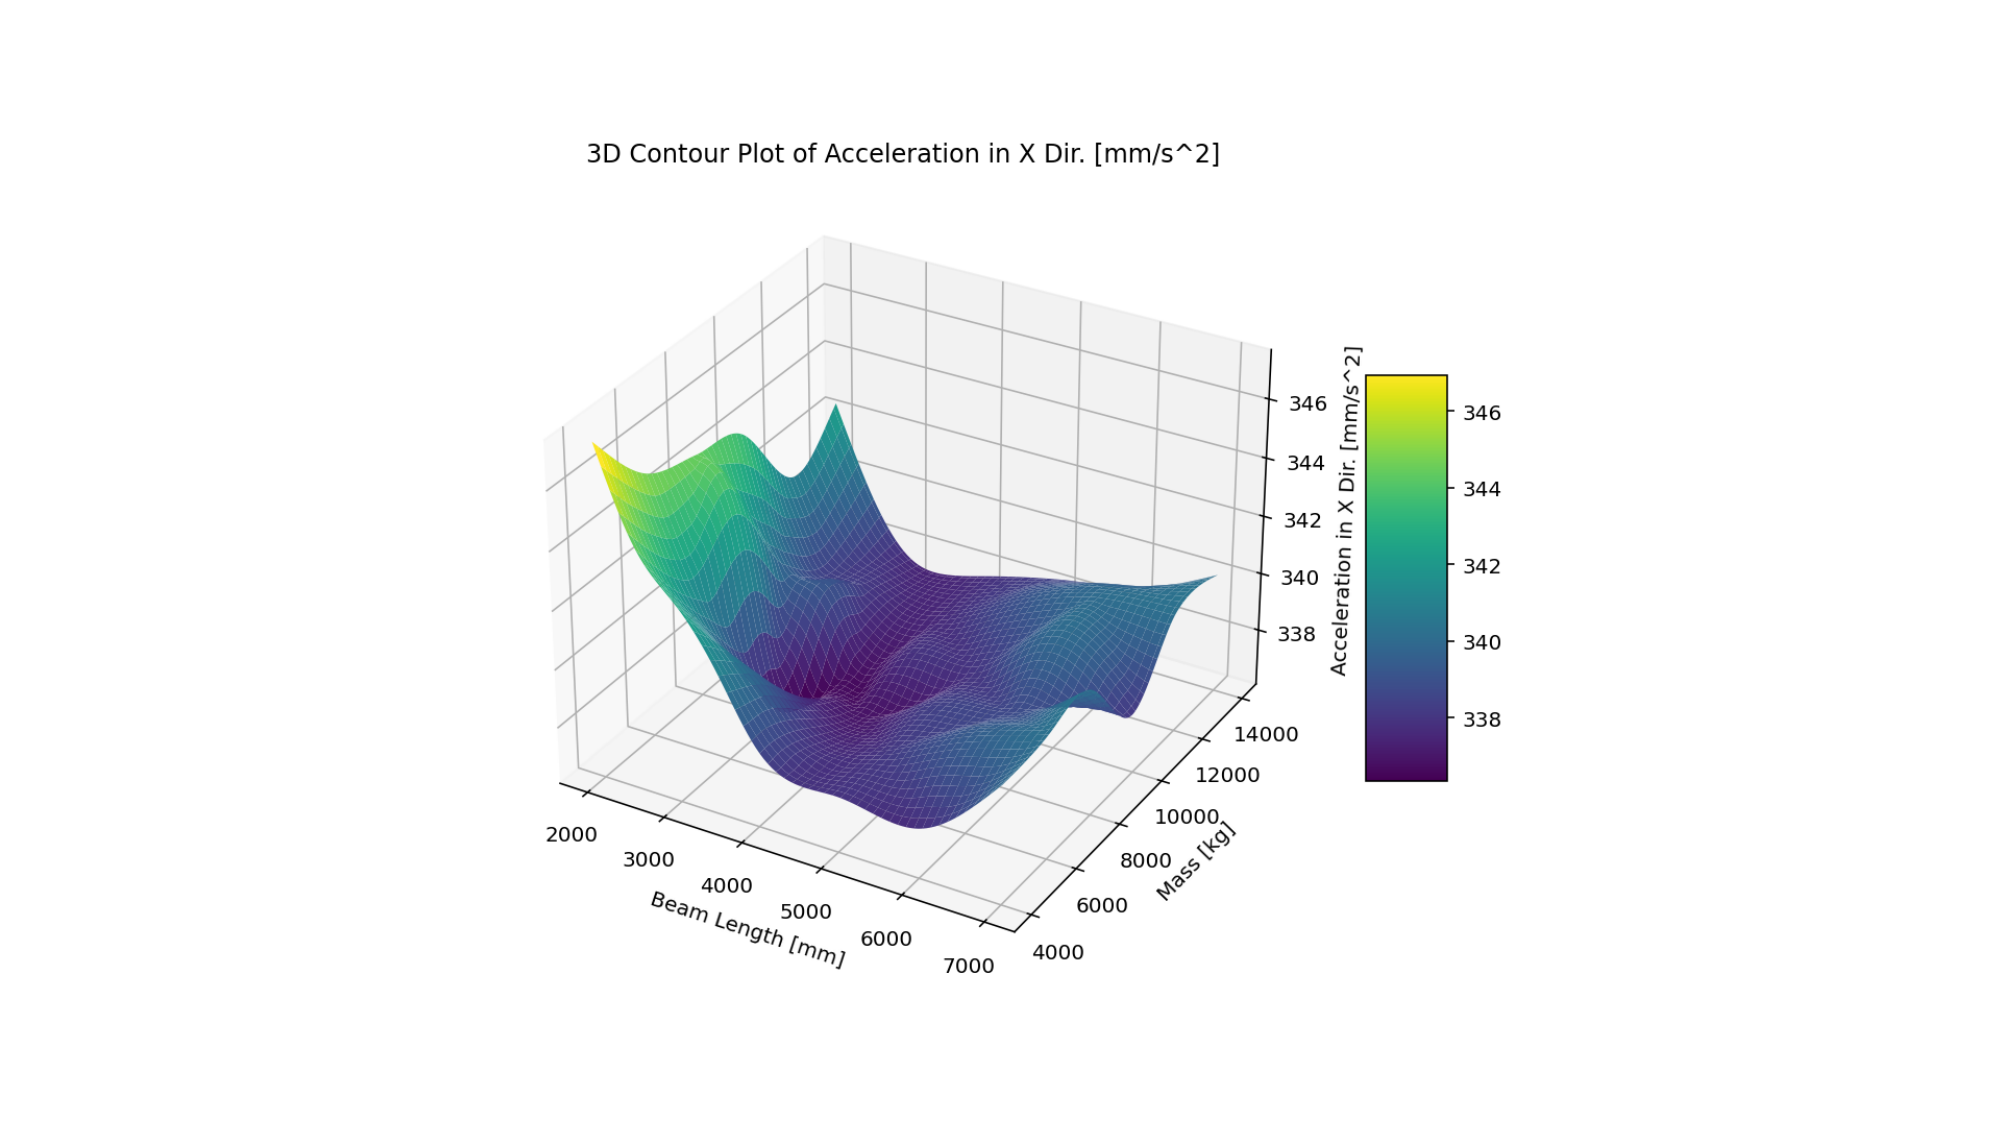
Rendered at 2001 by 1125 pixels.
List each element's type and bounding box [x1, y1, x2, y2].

picture [483, 127, 1517, 998]
